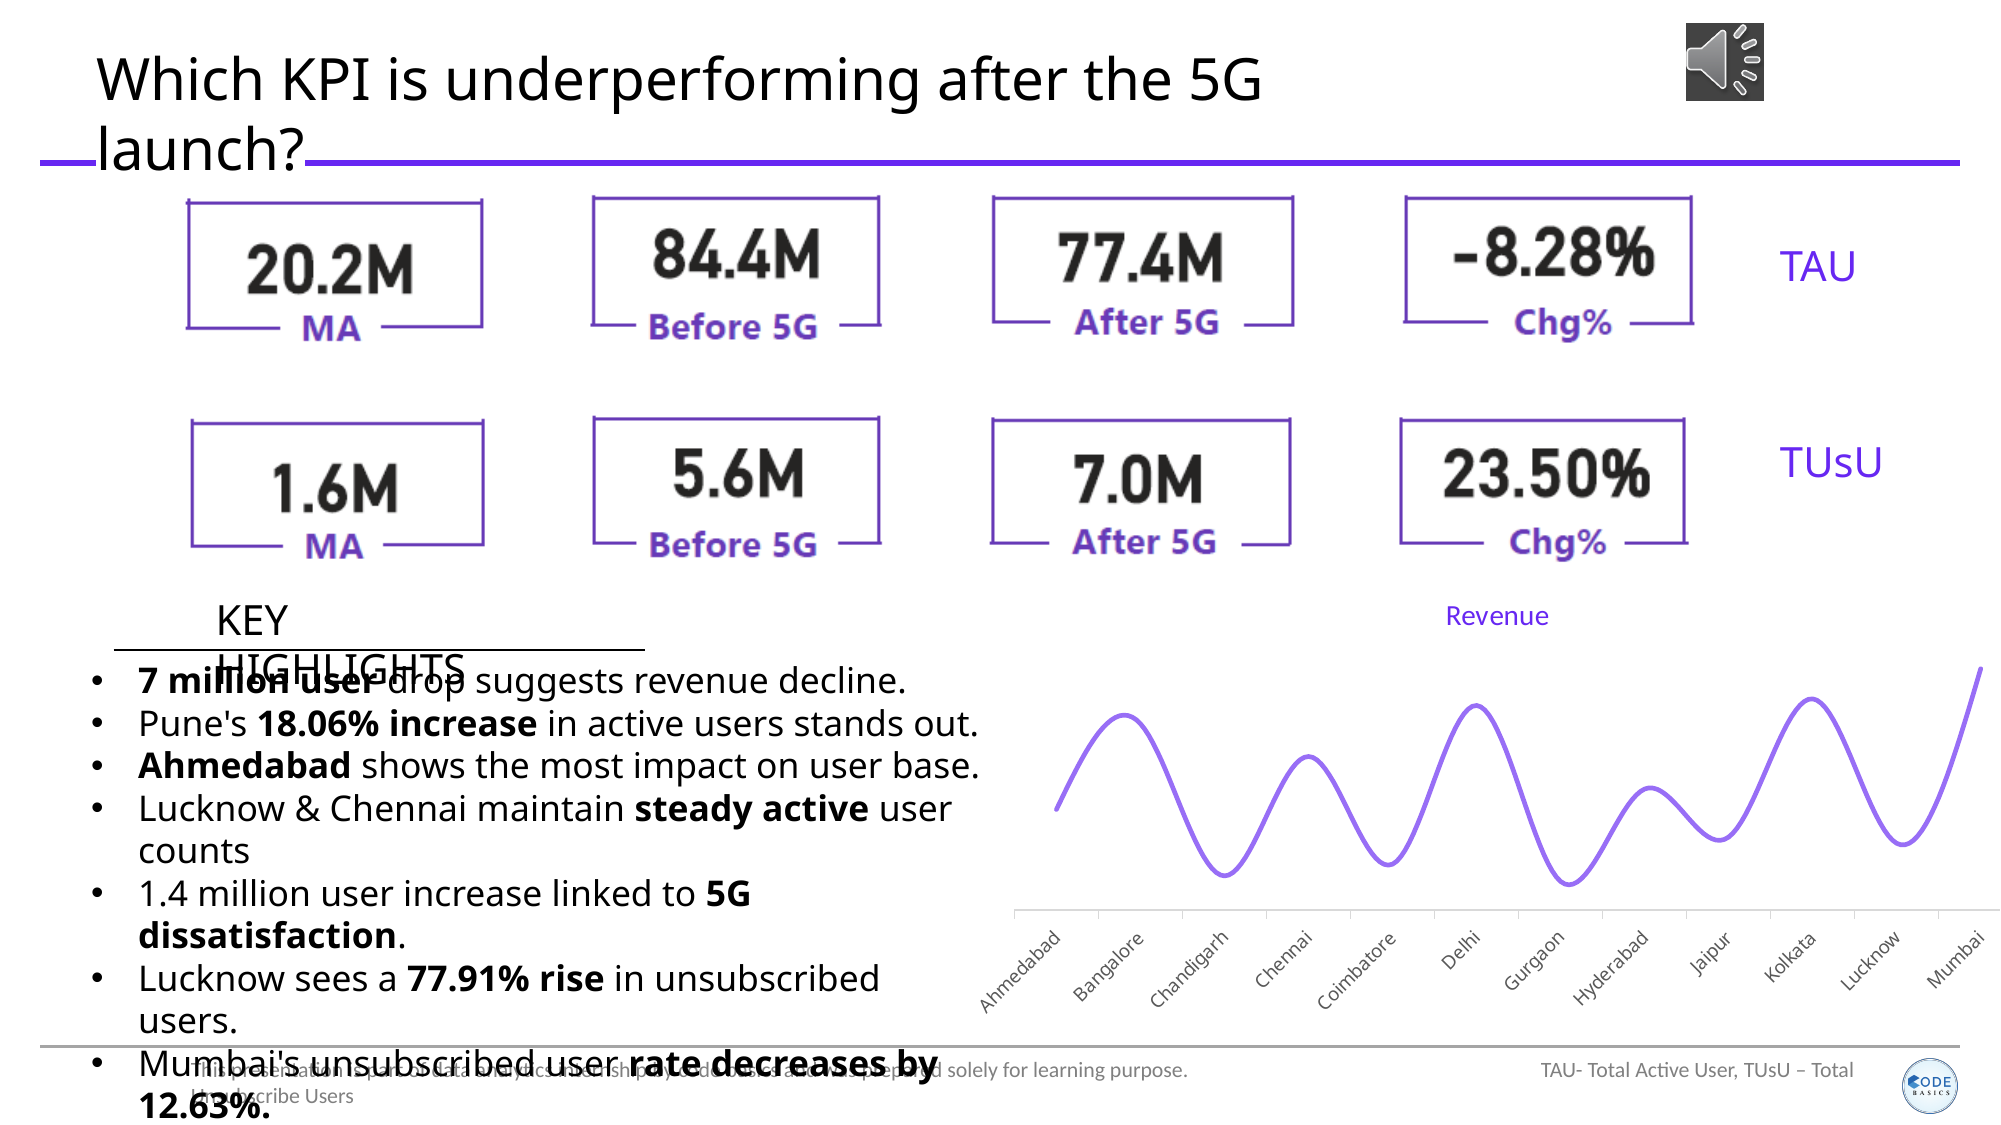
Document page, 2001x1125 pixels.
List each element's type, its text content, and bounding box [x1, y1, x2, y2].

text_box This presentation is part of data analytics internship by code basics and was prepared solely for learning purpose. TAU- Total Active User, TUsU – Total Unsubscribe Users [1000, 1048, 1960, 1116]
picture [1900, 1056, 1960, 1116]
text_box 7 million user drop suggests revenue decline. Pune's 18.06% increase in active users stands out. Ahmedabad shows the most impact on user base. Lucknow & Chennai maintain steady active user counts 1.4 million user increase linked to 5G dissatisfaction. Lucknow sees a 77.91% rise in unsubscribed users. Mumbai's unsubscribed user rate decreases by 12.63%. [76, 651, 1000, 1046]
text_box KEY HIGHLIGHTS [200, 590, 558, 649]
picture [166, 399, 1725, 590]
picture [175, 186, 1712, 346]
text_box 7 million user drop suggests revenue decline. Pune's 18.06% increase in active users stands out. Ahmedabad shows the most impact on user base. Lucknow & Chennai maintain steady active user counts 1.4 million user increase linked to 5G dissatisfaction. Lucknow sees a 77.91% rise in unsubscribed users. Mumbai's unsubscribed user rate decreases by 12.63%. [76, 1047, 1000, 1125]
picture [1685, 22, 1766, 103]
text_box TAU [1765, 232, 1911, 298]
text_box KEY HIGHLIGHTS [200, 651, 558, 701]
chart [949, 577, 2000, 1028]
text_box Which KPI is underperforming after the 5G launch? [81, 163, 1498, 190]
text_box Which KPI is underperforming after the 5G launch? [81, 34, 1498, 162]
text_box TUsU [1765, 428, 1911, 494]
